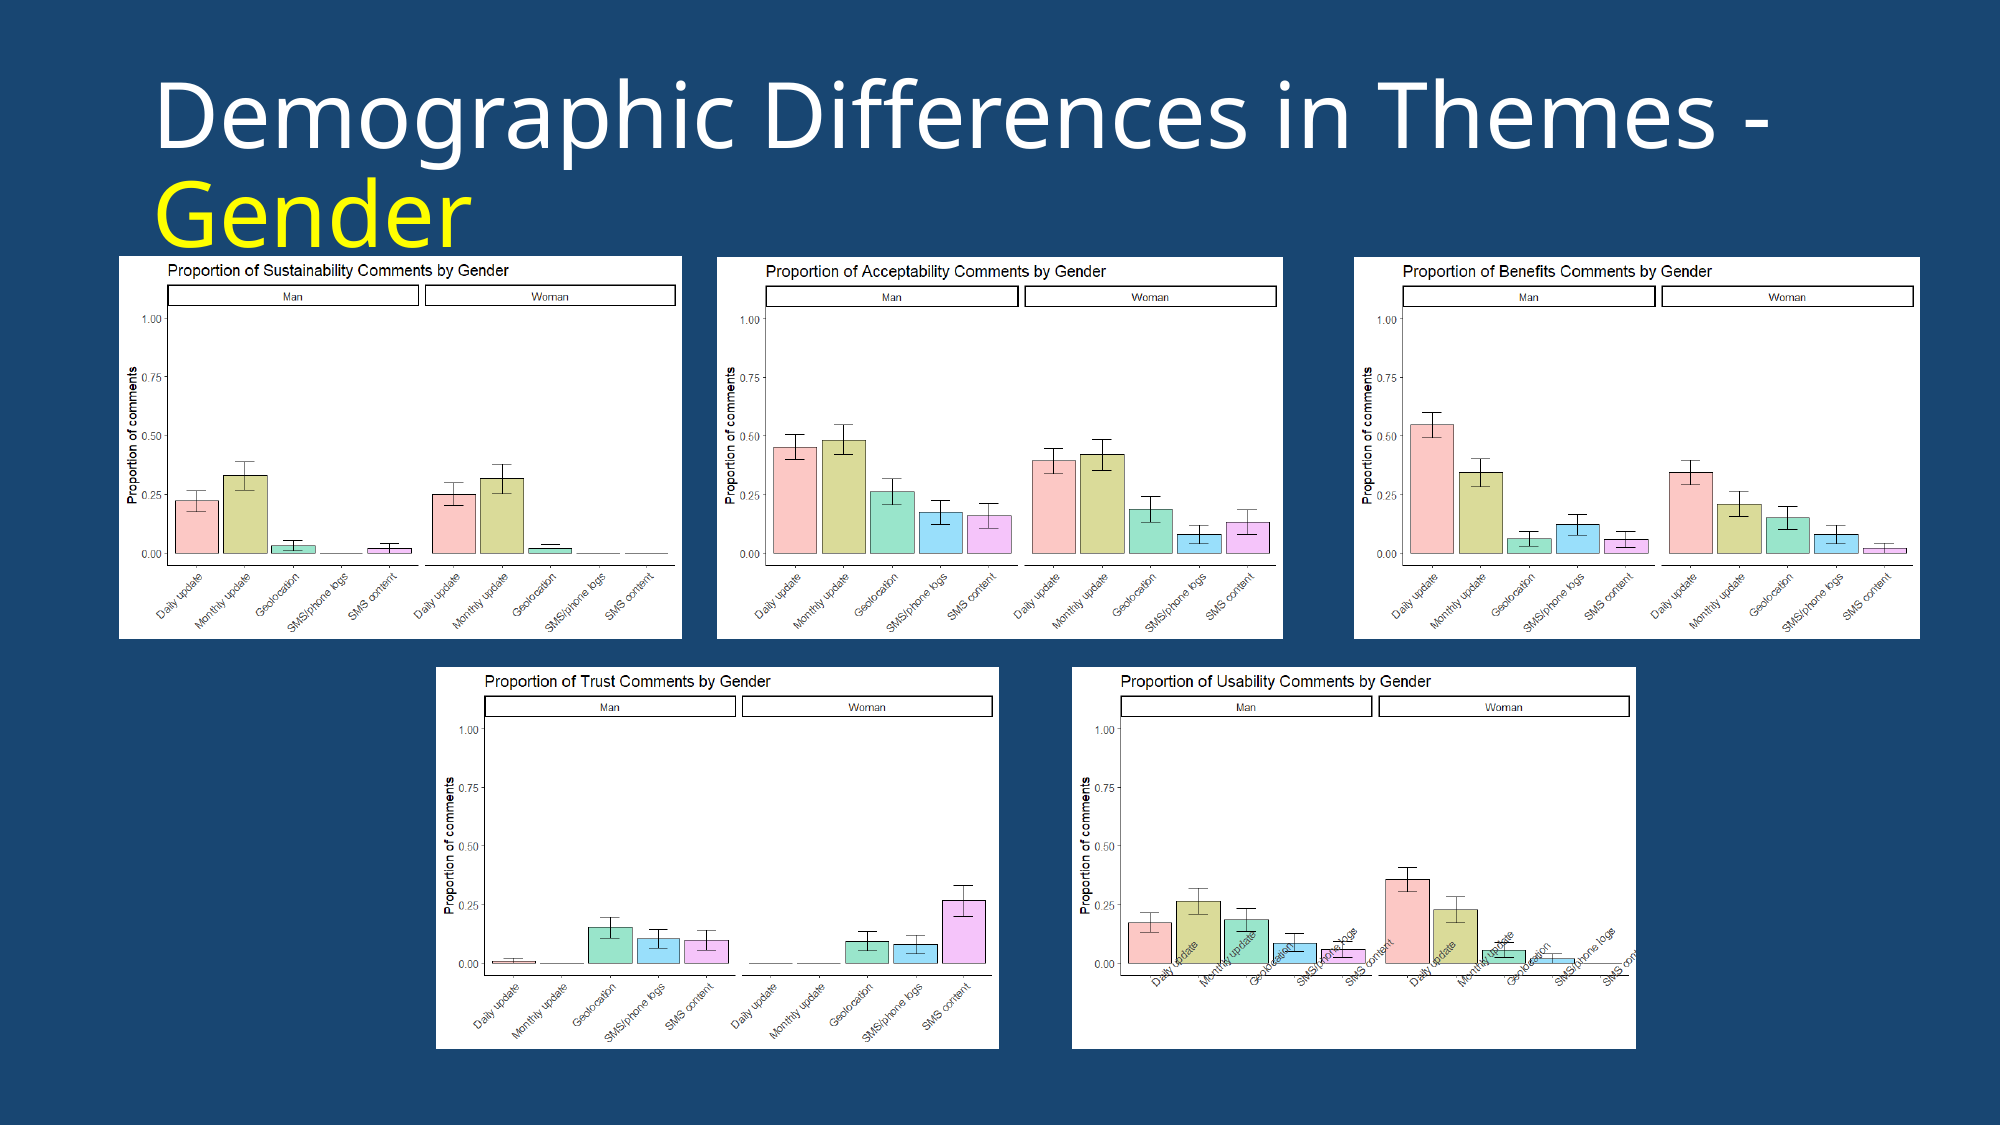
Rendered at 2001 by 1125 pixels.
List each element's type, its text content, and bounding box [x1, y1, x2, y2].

picture [716, 257, 1284, 639]
picture [1353, 257, 1920, 639]
picture [435, 667, 999, 1049]
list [118, 256, 683, 639]
picture [1072, 667, 1636, 1049]
title Demographic Differences in Themes - Gender [137, 59, 1863, 278]
